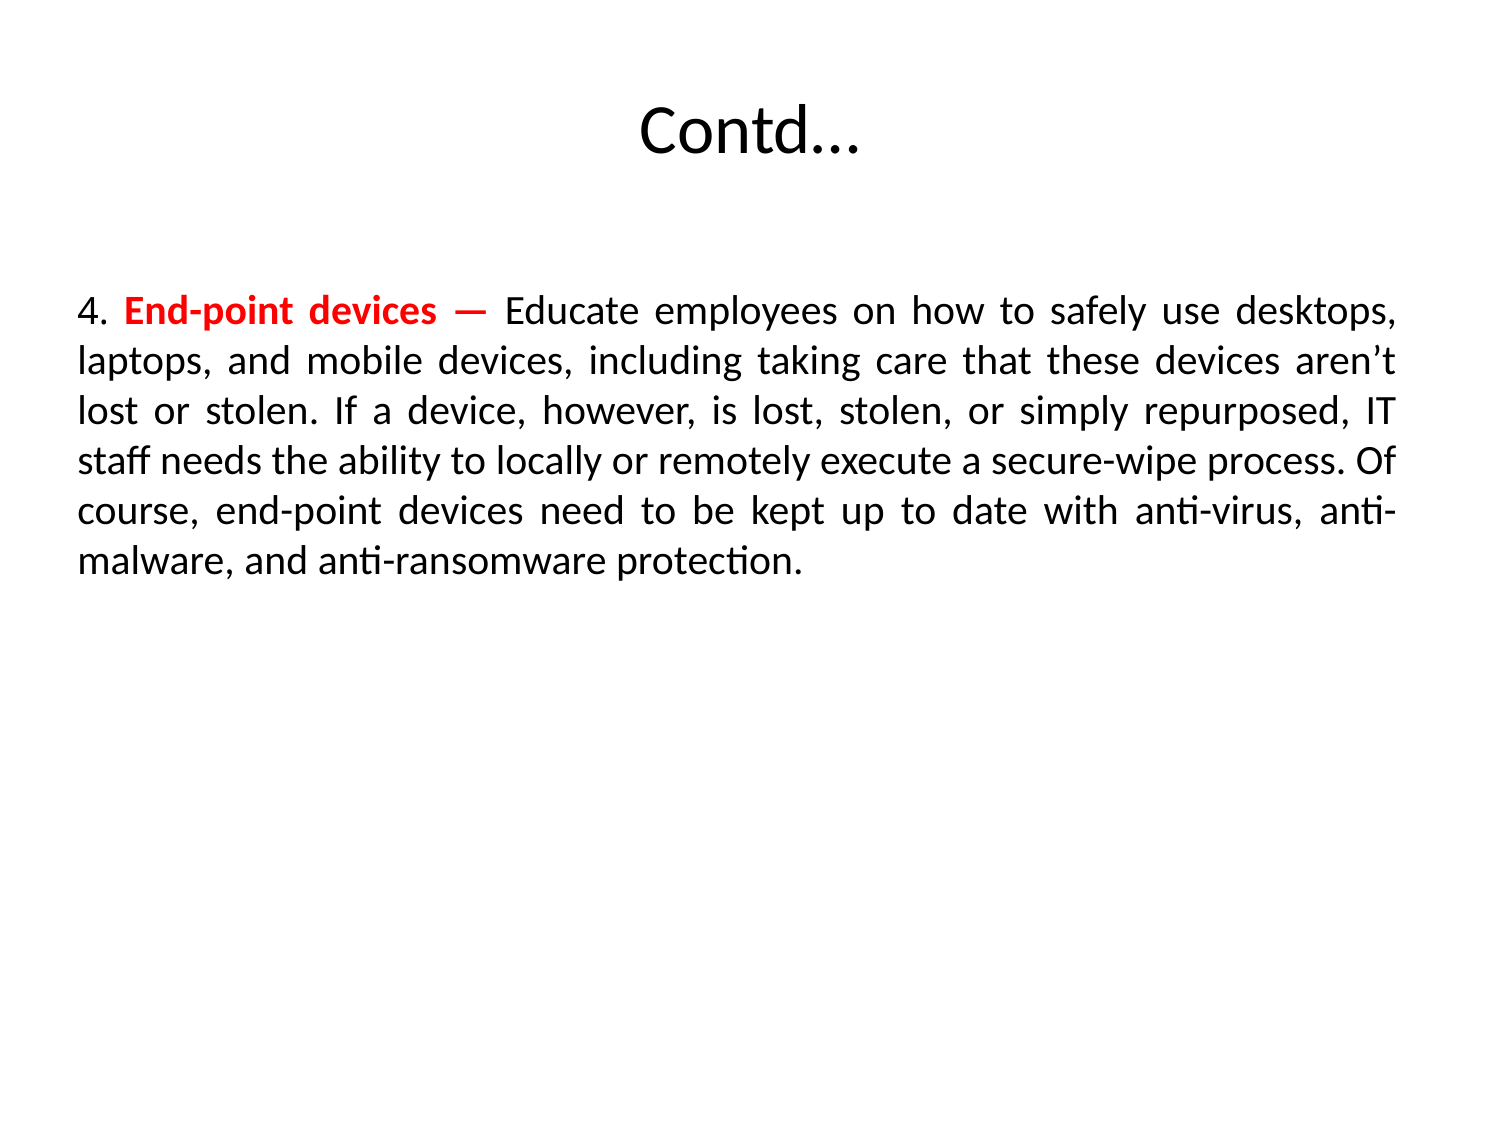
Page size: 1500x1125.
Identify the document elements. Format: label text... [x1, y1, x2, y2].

list 4. End-point devices — Educate employees on how to safely use desktops, laptops, and mobile devices, including taking care that these devices aren’t lost or stolen. If a device, however, is lost, stolen, or simply repurposed, IT staff needs the ability to locally or remotely execute a secure-wipe process. Of course, end-point devices need to be kept up to date with anti-virus, anti-malware, and anti-ransomware protection. [62, 275, 1413, 900]
title Contd… [75, 75, 1425, 175]
